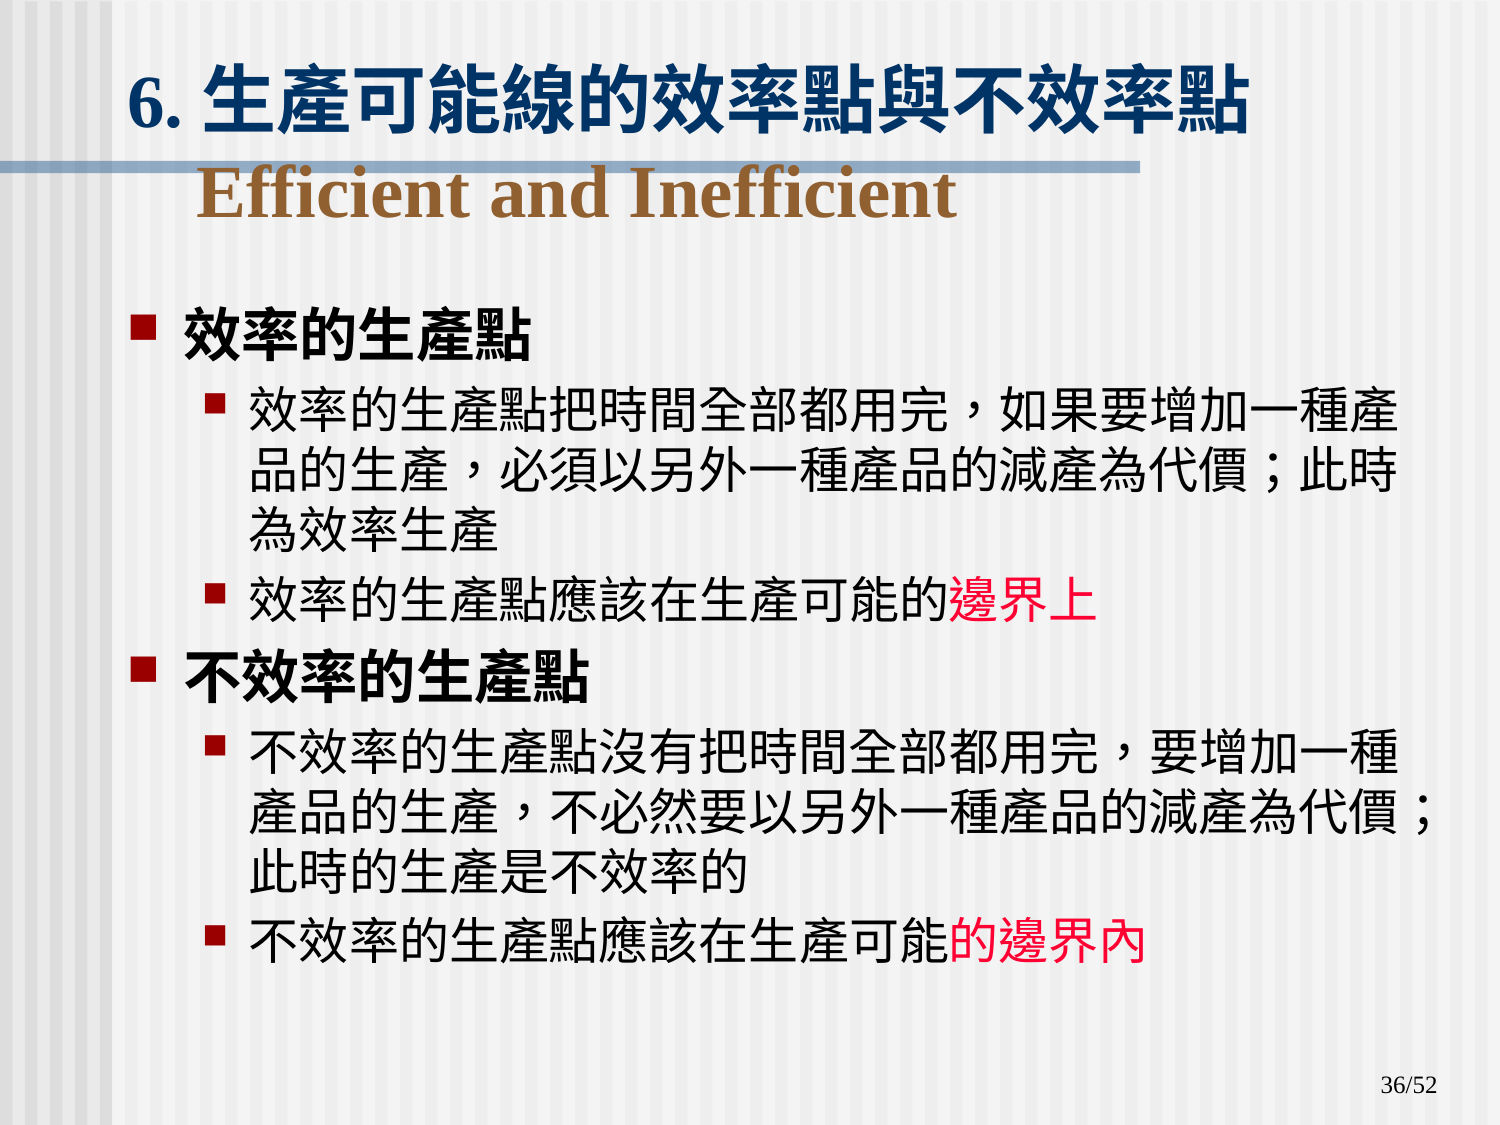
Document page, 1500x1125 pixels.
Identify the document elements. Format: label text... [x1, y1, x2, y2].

title 6.生產可能線的效率點與不效率點 Efficient and Inefficient [111, 42, 1388, 290]
list 效率的生產點 效率的生產點把時間全部都用完，如果要增加一種產品的生產，必須以另外一種產品的減產為代價；此時為效率生產 效率的生產點應該在生產可能的邊界上 不效率的生產點 不效率的生產點沒有把時間全部都用完，要增加一種產品的生產，不必然要以另外一種產品的減產為代價；此時的生產是不效率的 不效率的生產點應該在生產可能的邊界內 [111, 290, 1443, 1083]
